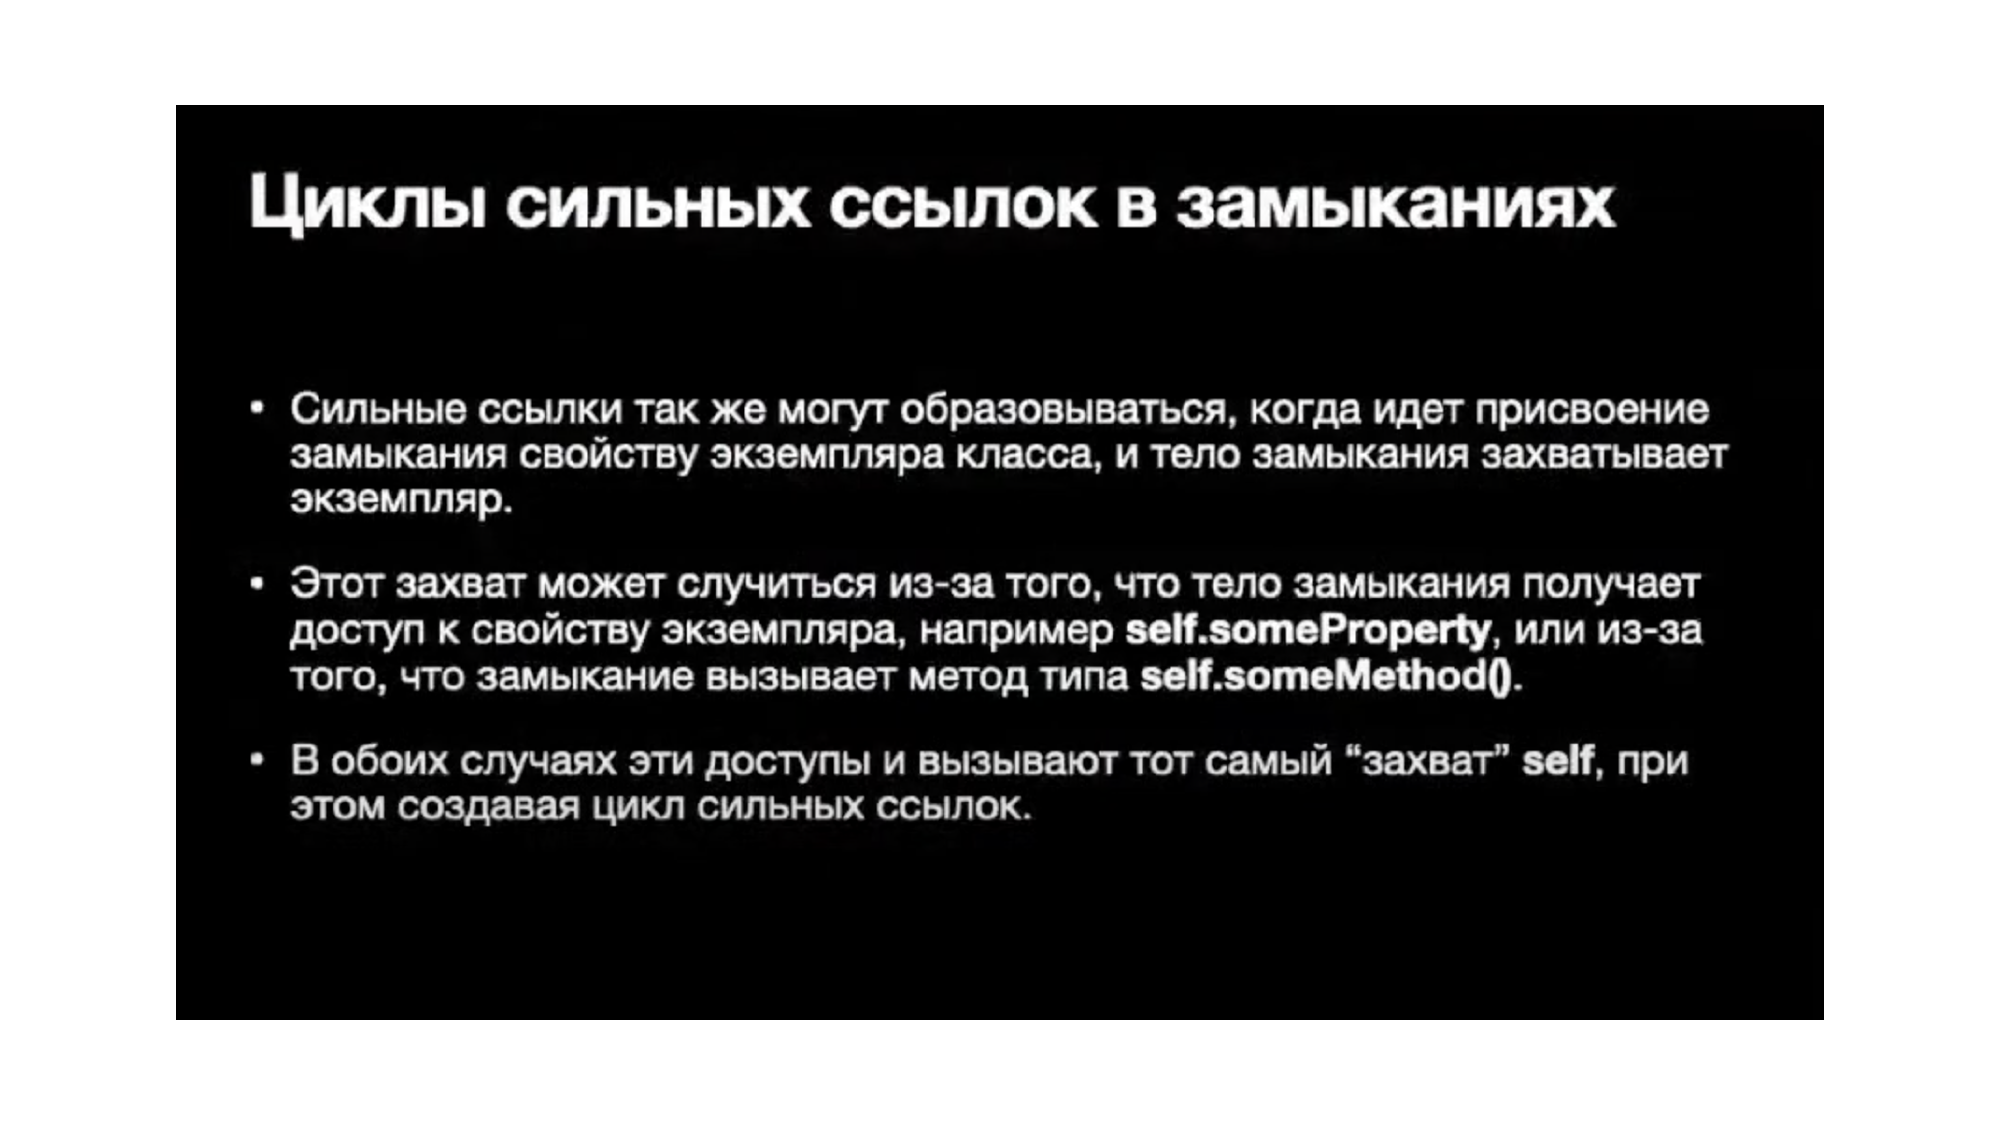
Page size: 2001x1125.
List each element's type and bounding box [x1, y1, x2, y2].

list [176, 105, 1824, 1020]
